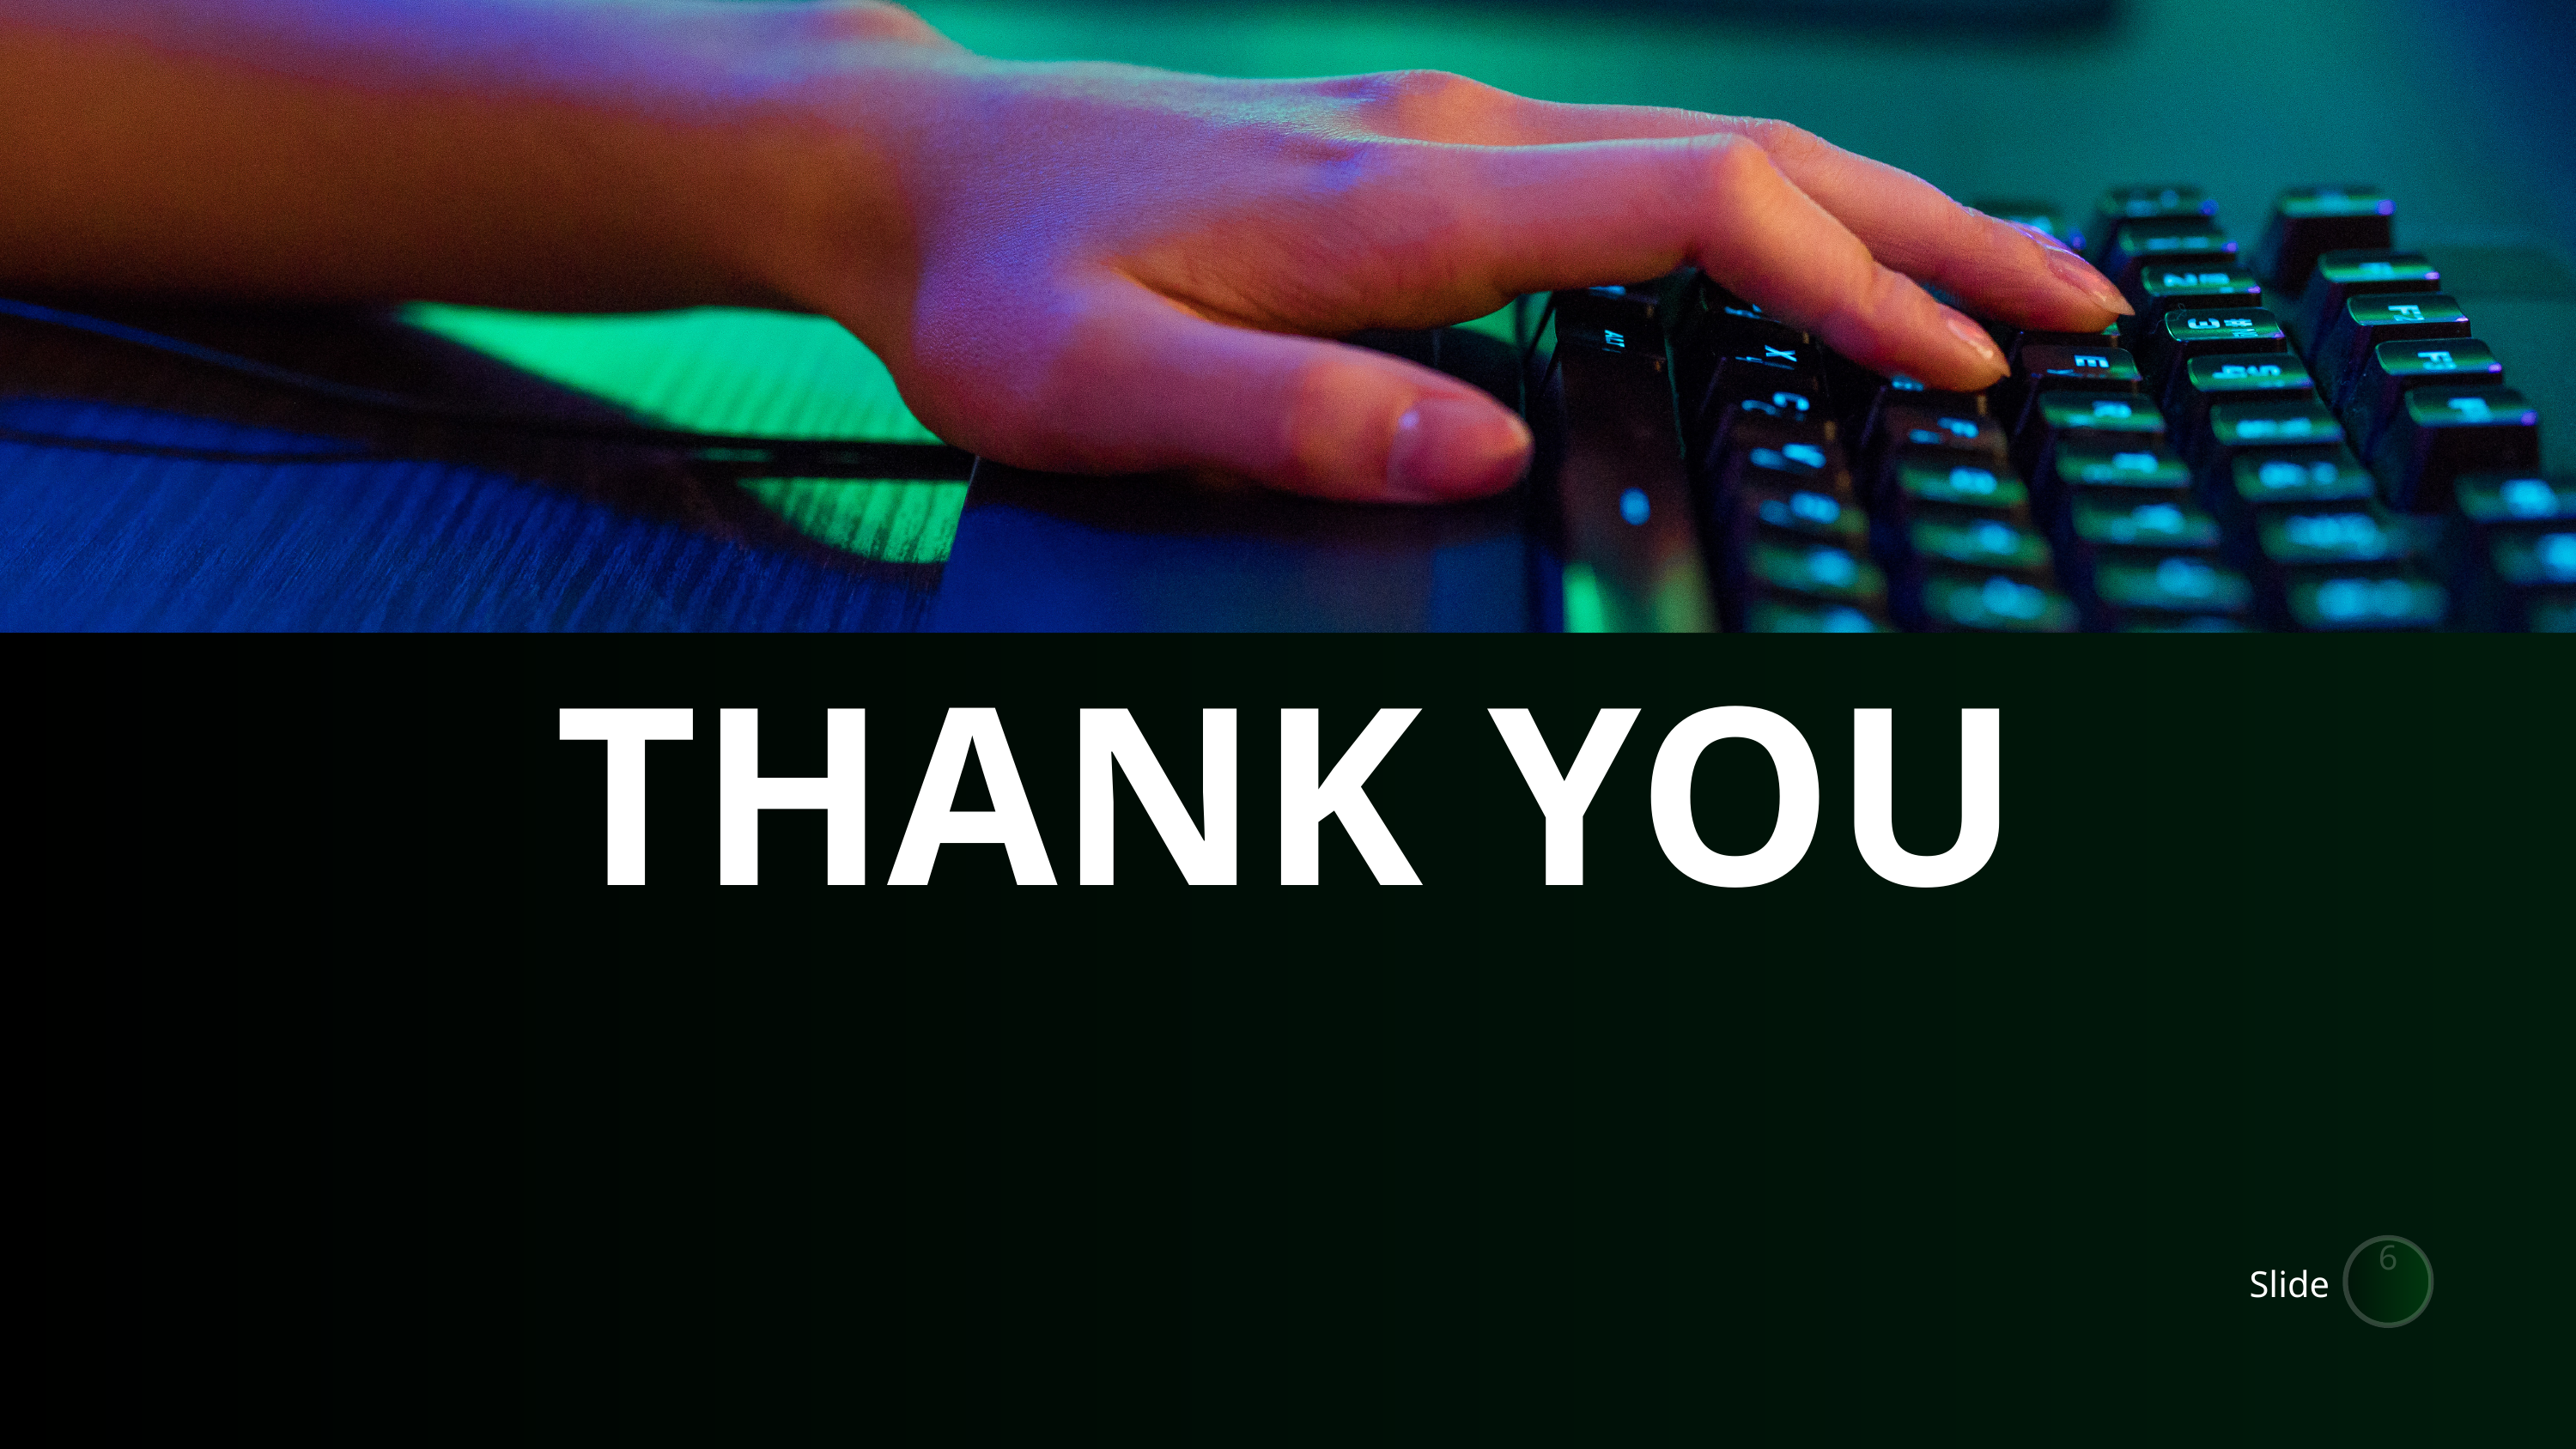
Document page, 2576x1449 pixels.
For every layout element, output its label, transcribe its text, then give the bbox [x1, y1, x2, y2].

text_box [0, 0, 2576, 634]
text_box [2345, 1237, 2432, 1326]
text_box Slide [2150, 1243, 2330, 1305]
text_box THANK YOU [443, 697, 2133, 935]
